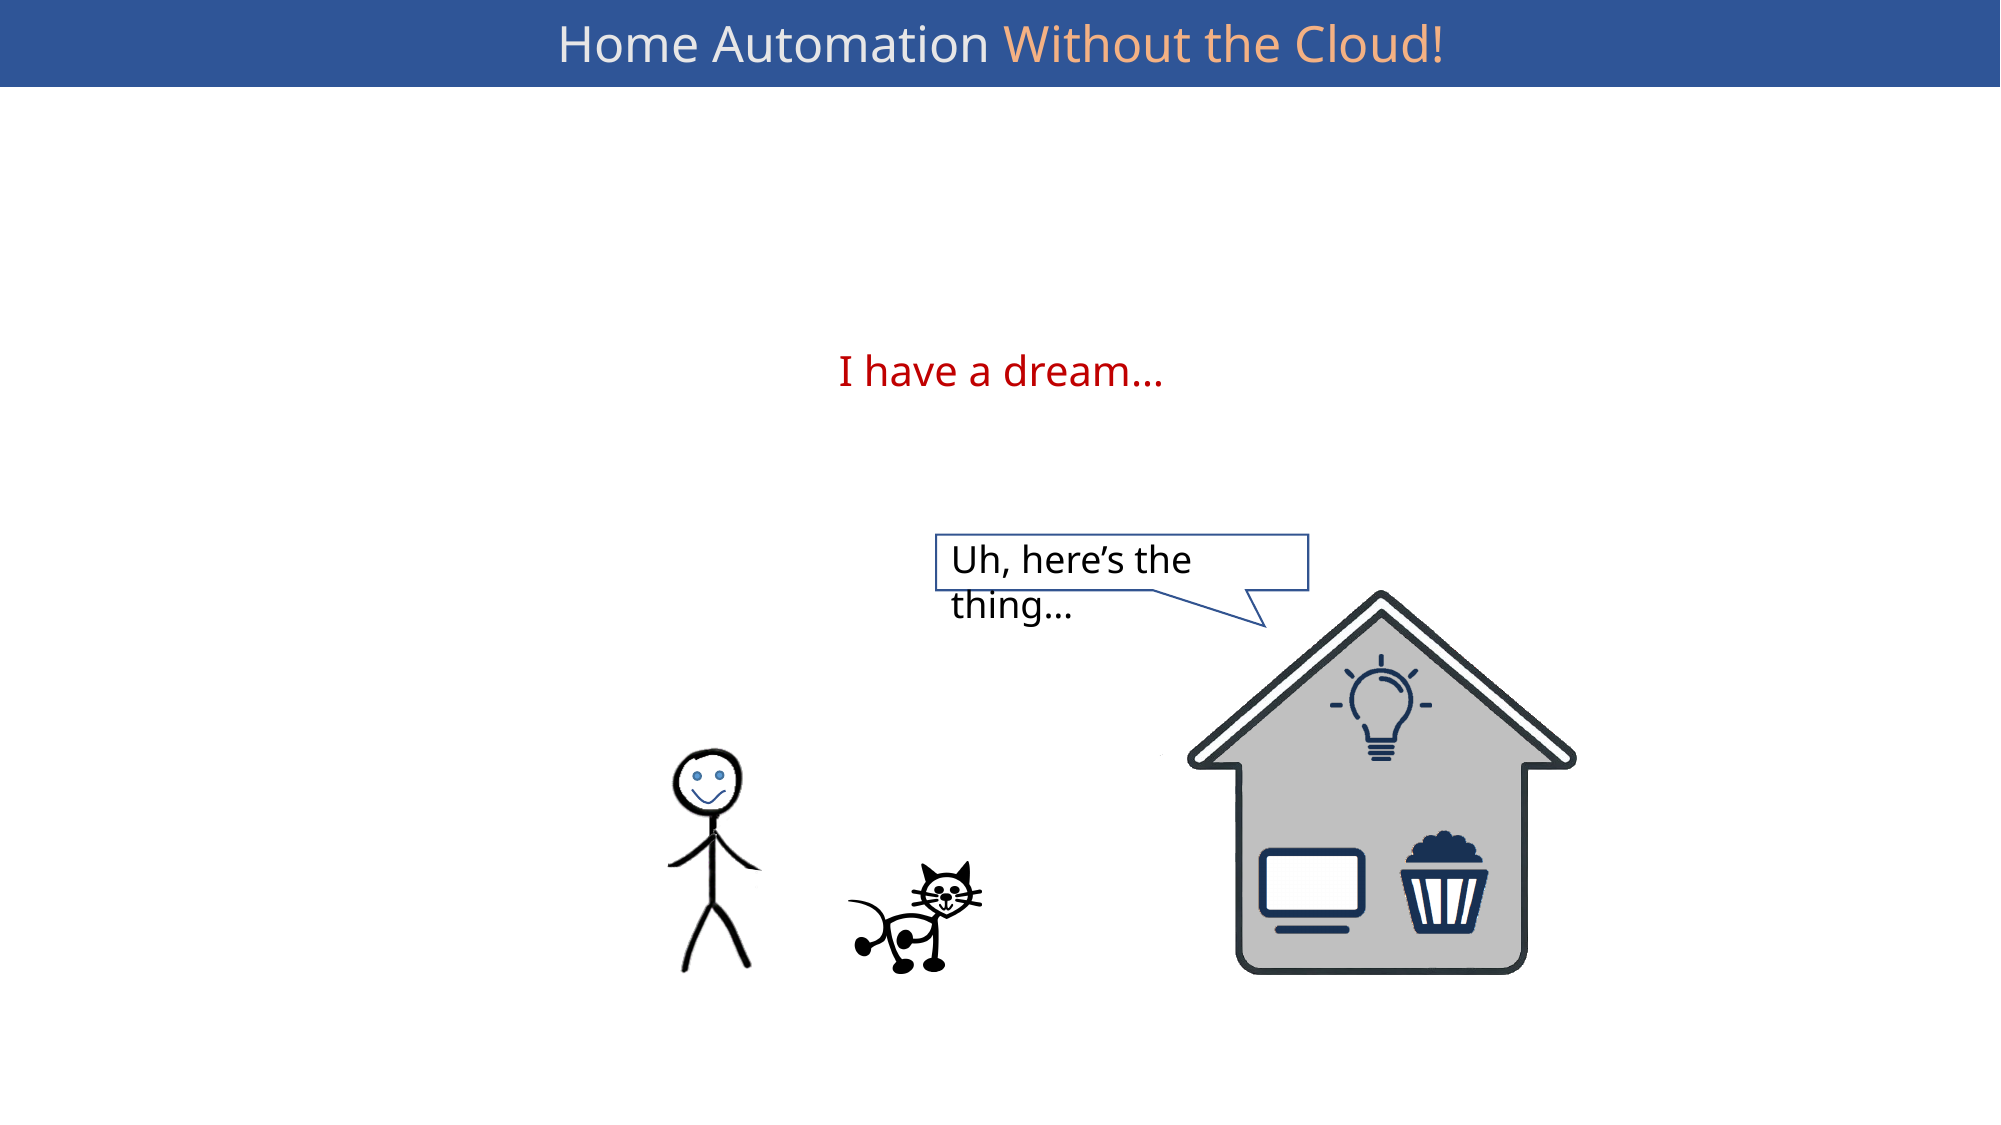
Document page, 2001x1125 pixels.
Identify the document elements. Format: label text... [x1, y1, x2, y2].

text_box Uh, here’s the thing… [936, 528, 1099, 634]
picture [1099, 506, 1667, 996]
picture [650, 739, 781, 984]
text_box [0, 0, 2000, 88]
text_box I have a dream… [824, 337, 1180, 402]
text_box Home Automation Without the Cloud! [353, 5, 1649, 81]
picture [848, 861, 982, 974]
